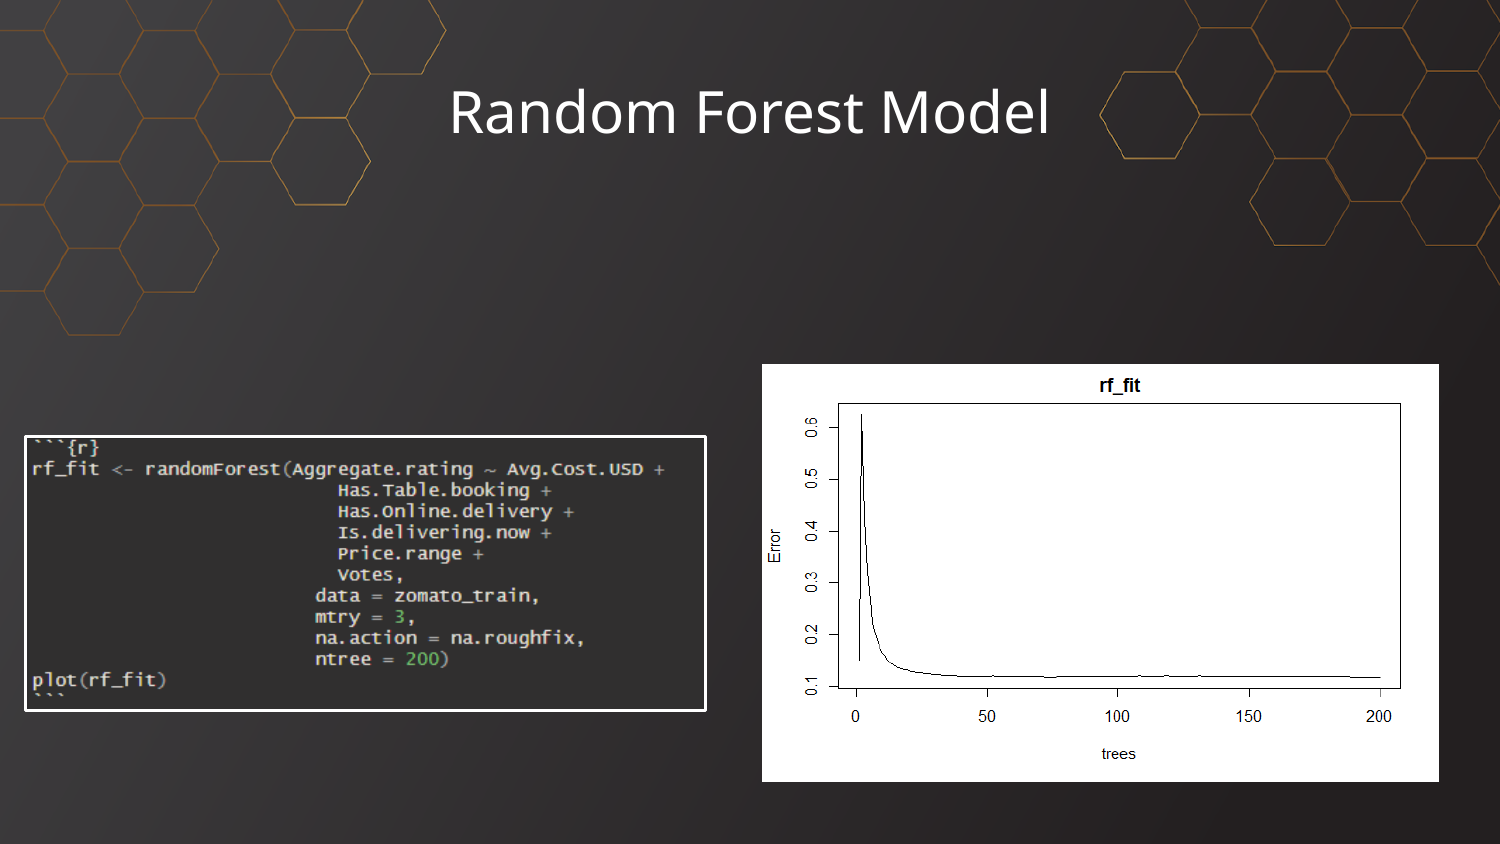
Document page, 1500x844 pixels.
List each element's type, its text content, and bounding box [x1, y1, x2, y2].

title Random Forest Model [384, 60, 1116, 164]
picture [0, 0, 1500, 844]
